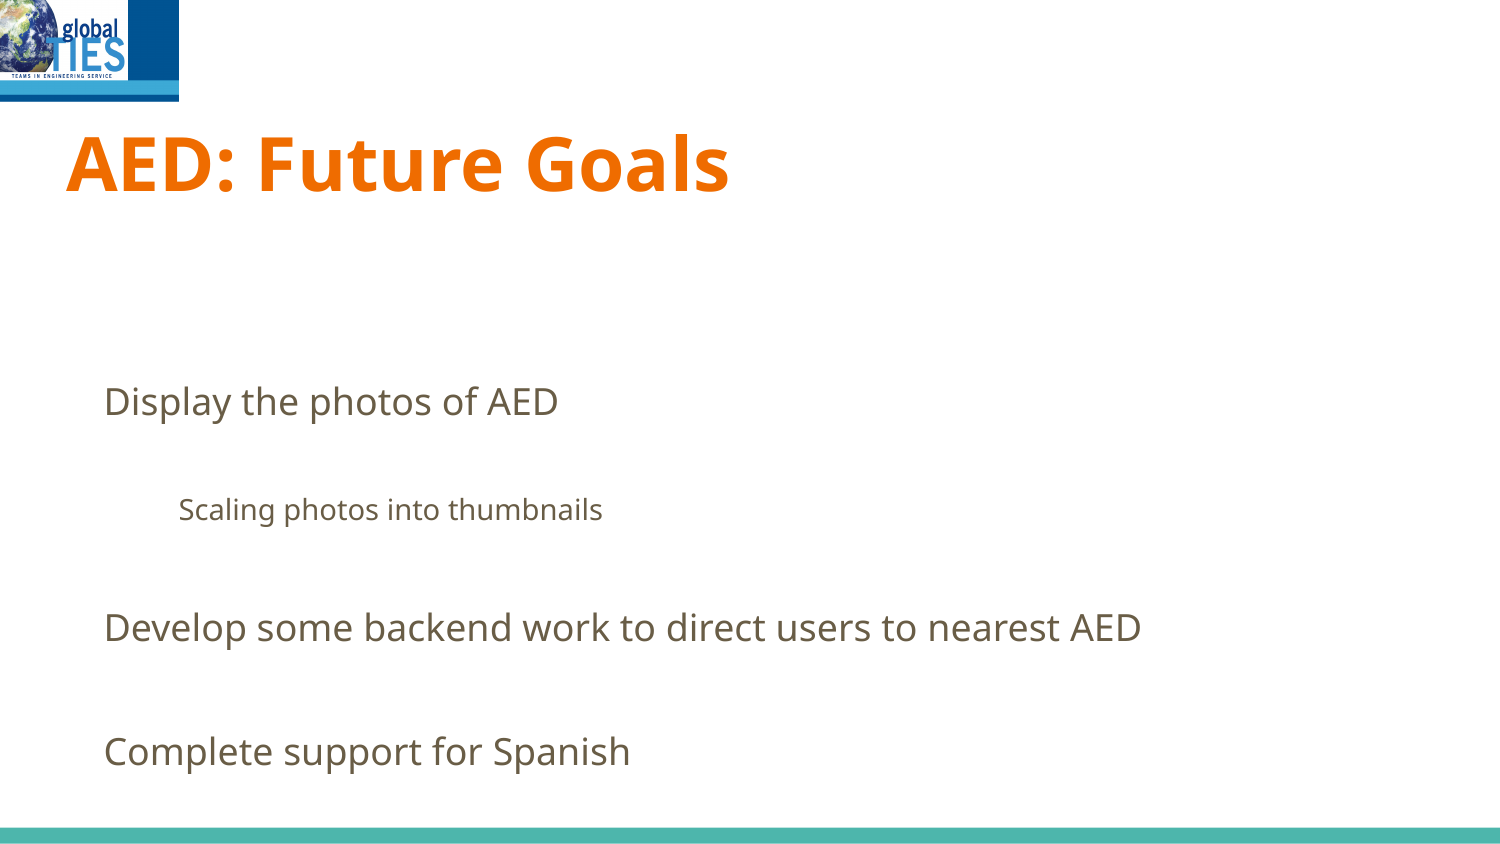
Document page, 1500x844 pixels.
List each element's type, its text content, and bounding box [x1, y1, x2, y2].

picture [0, 0, 179, 102]
list Display the photos of AED Scaling photos into thumbnails Develop some backend work to direct users to nearest AED Complete support for Spanish [51, 317, 1449, 821]
title AED: Future Goals [51, 101, 1449, 218]
